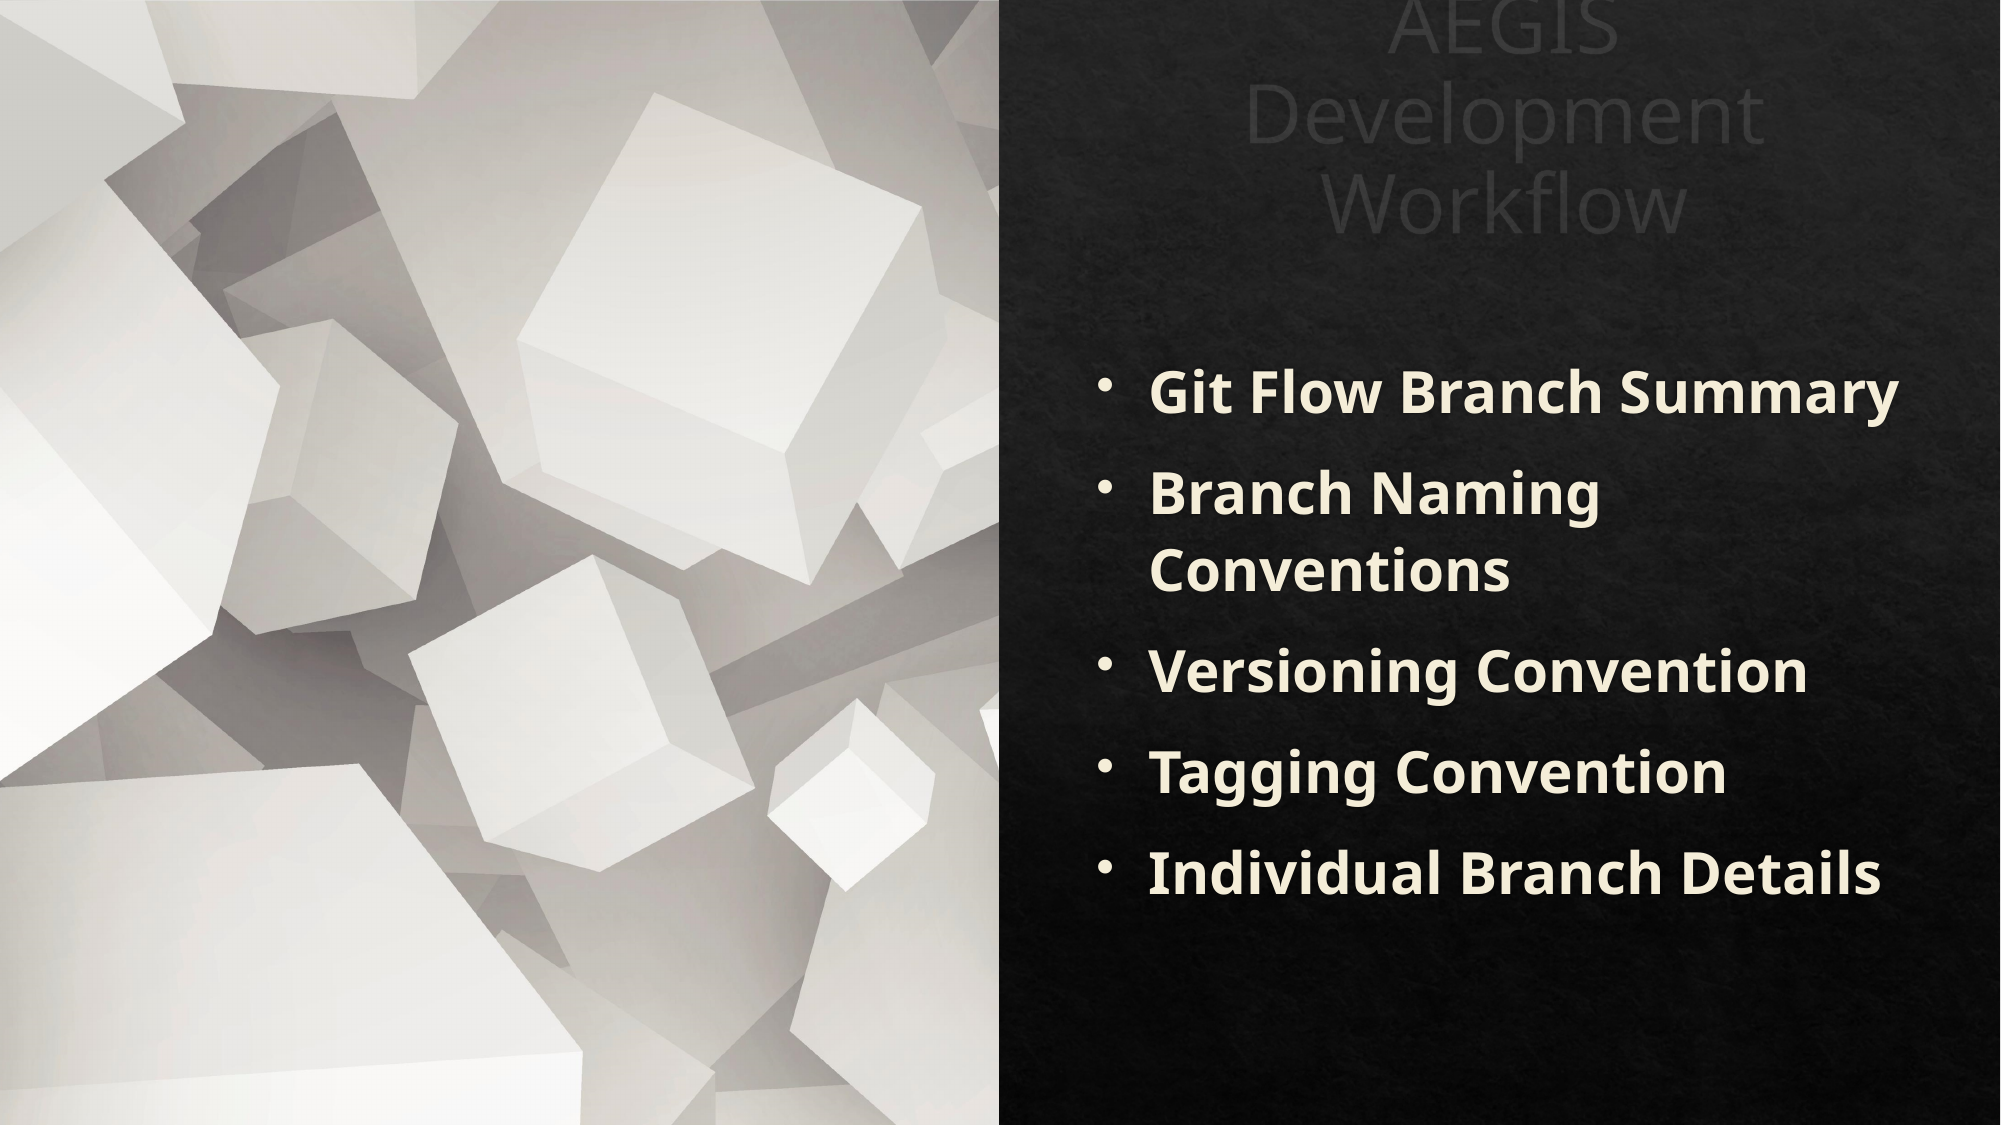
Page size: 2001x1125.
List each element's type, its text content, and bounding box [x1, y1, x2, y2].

list Git Flow Branch Summary Branch Naming Conventions Versioning Convention Tagging Convention Individual Branch Details [1077, 340, 1937, 950]
picture [0, 0, 999, 1125]
title AEGIS Development Workflow [1131, 99, 1877, 260]
